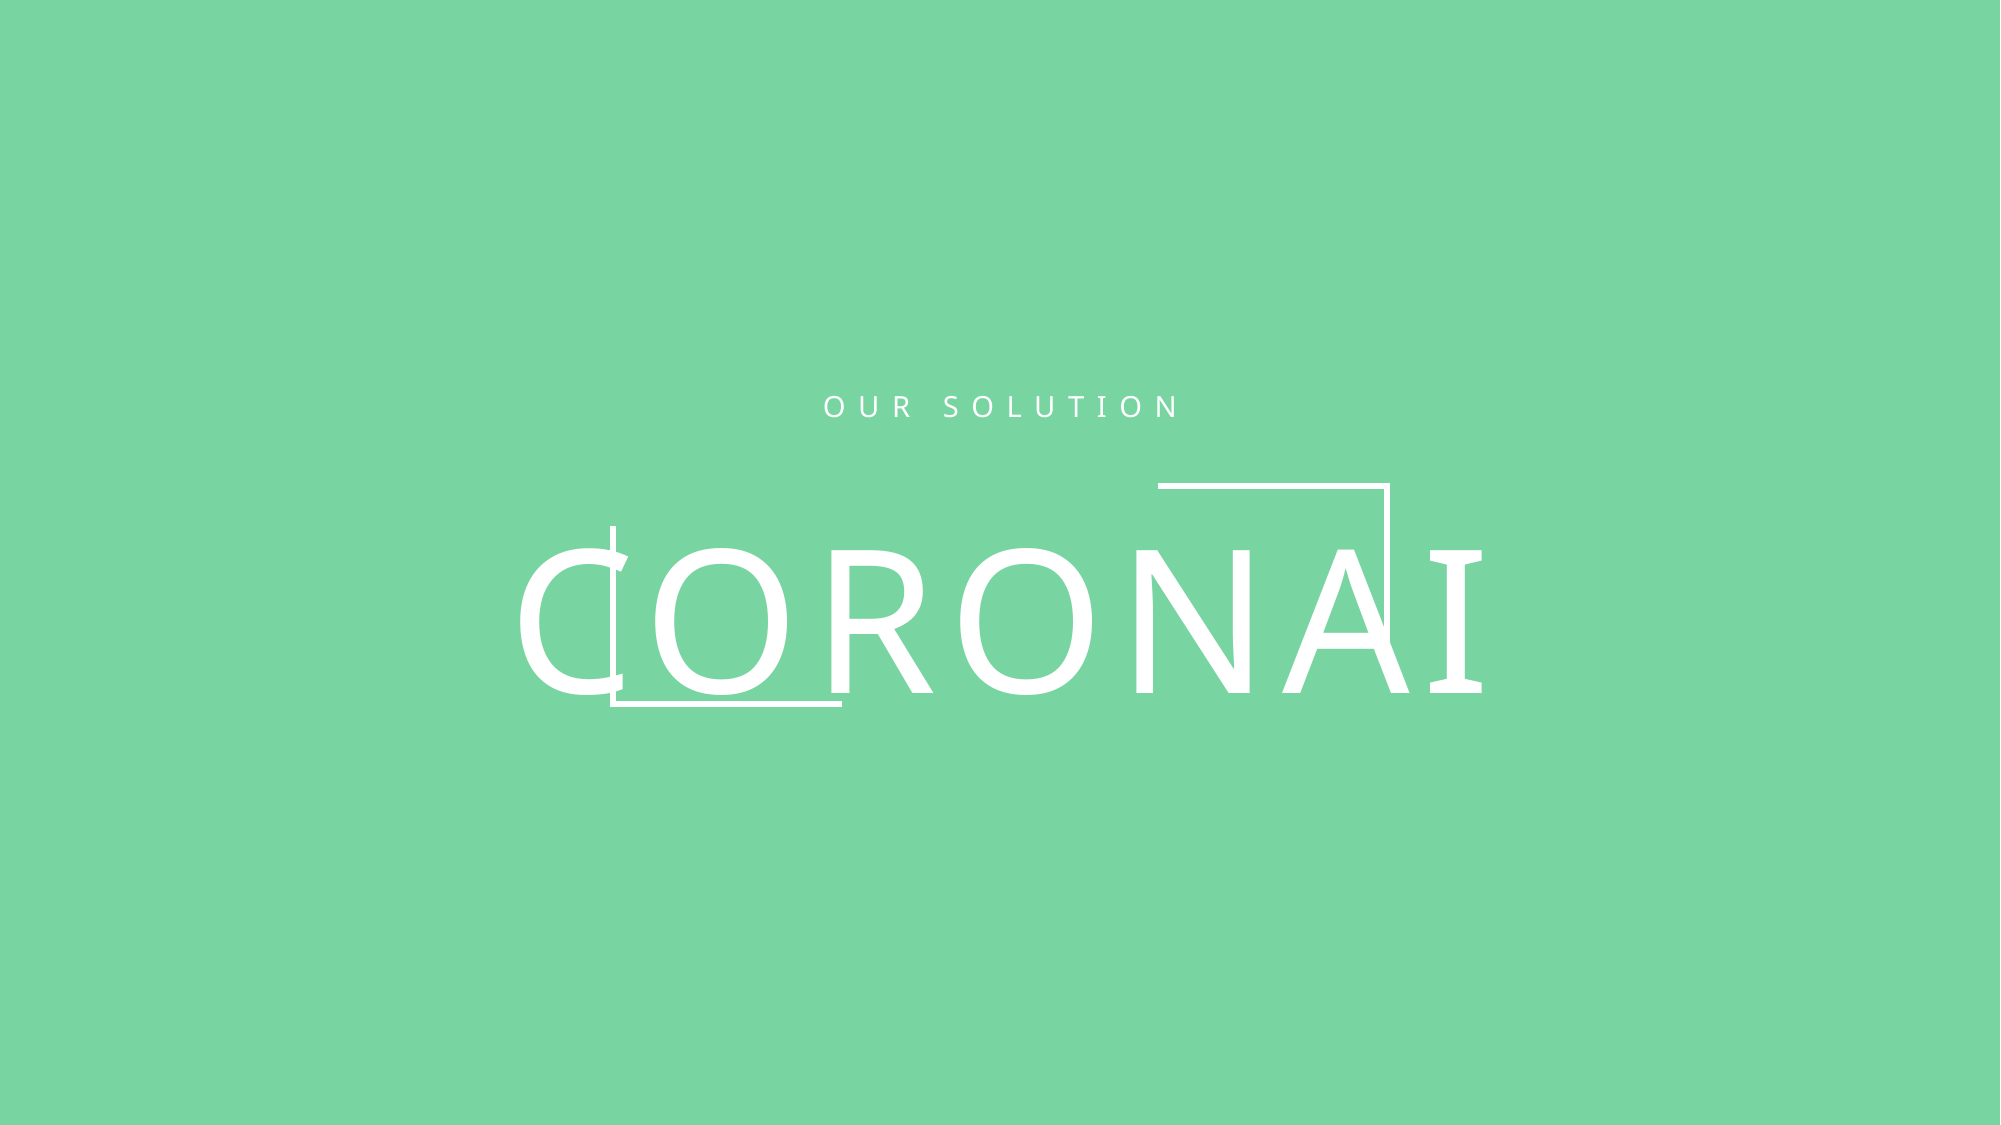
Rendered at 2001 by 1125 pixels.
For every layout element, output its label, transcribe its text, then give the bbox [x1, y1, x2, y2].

text_box OUR SOLUTION [808, 381, 1192, 431]
text_box CORONAI [494, 486, 1506, 741]
text_box [0, 0, 2000, 1125]
